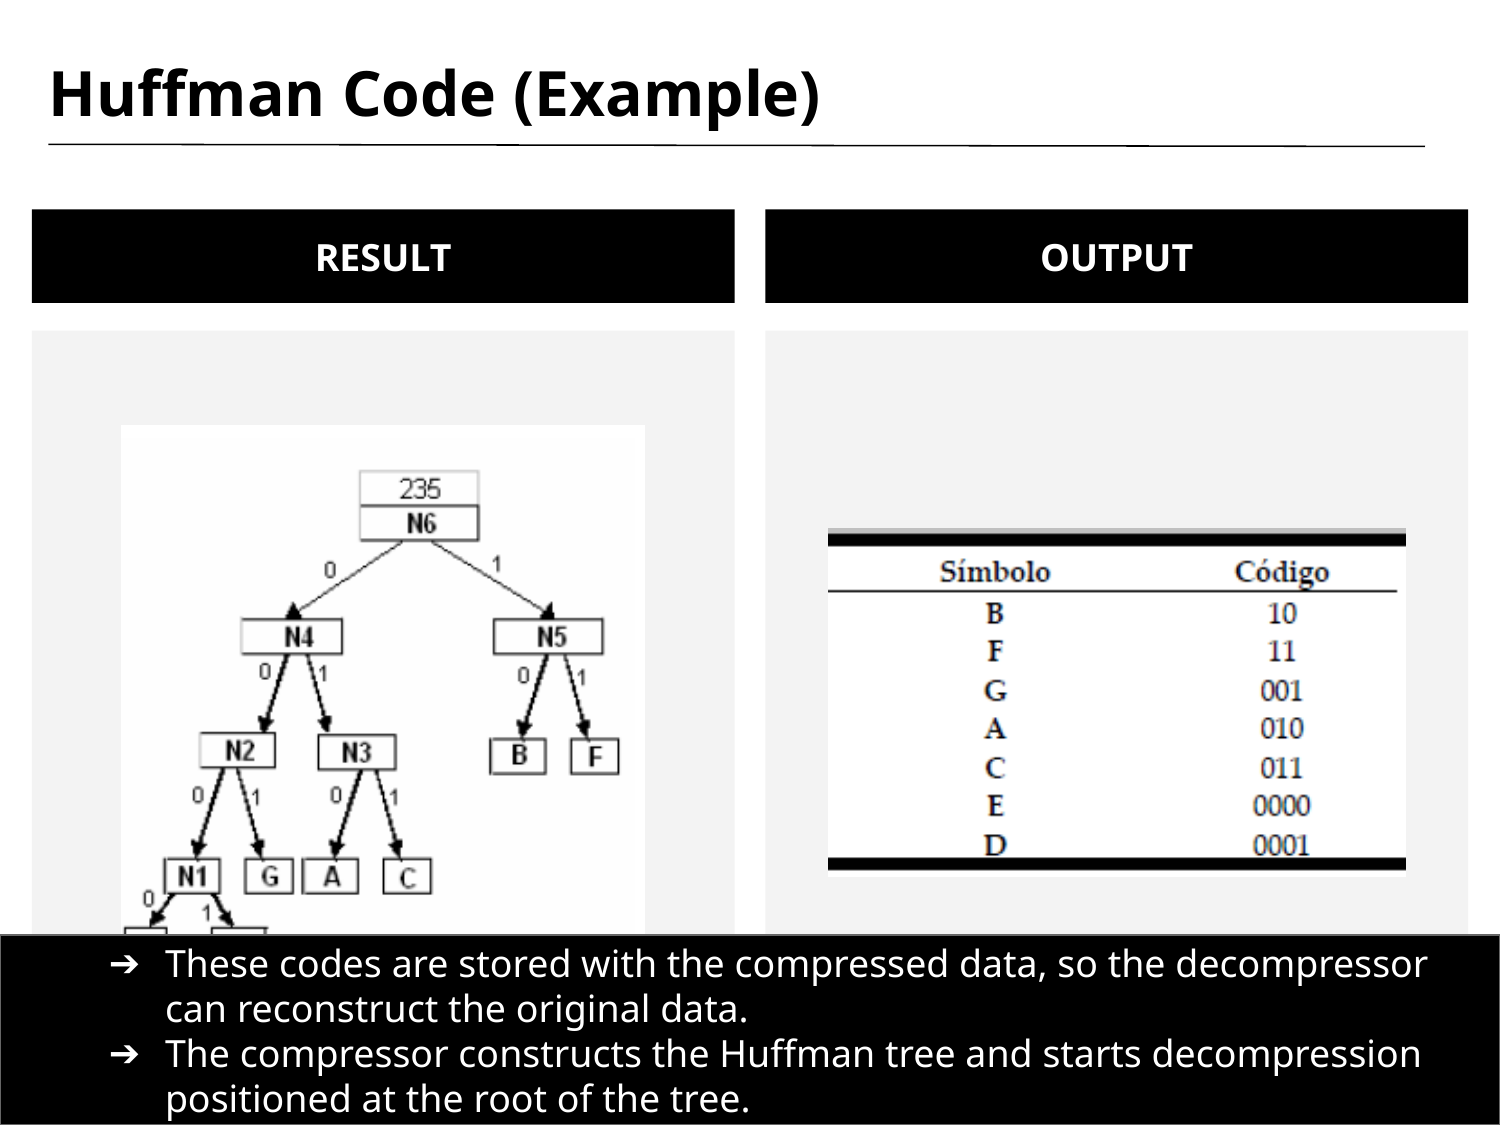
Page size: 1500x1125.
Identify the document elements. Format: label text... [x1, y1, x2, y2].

text_box OUTPUT [765, 209, 1469, 303]
picture [827, 528, 1406, 877]
text_box [31, 330, 735, 934]
text_box These codes are stored with the compressed data, so the decompressor can reconstruct the original data. The compressor constructs the Huffman tree and starts decompression positioned at the root of the tree. [0, 934, 1500, 1125]
text_box RESULT [31, 209, 735, 303]
picture [121, 425, 645, 980]
text_box [765, 330, 1469, 934]
title Huffman Code (Example) [33, 32, 1384, 145]
